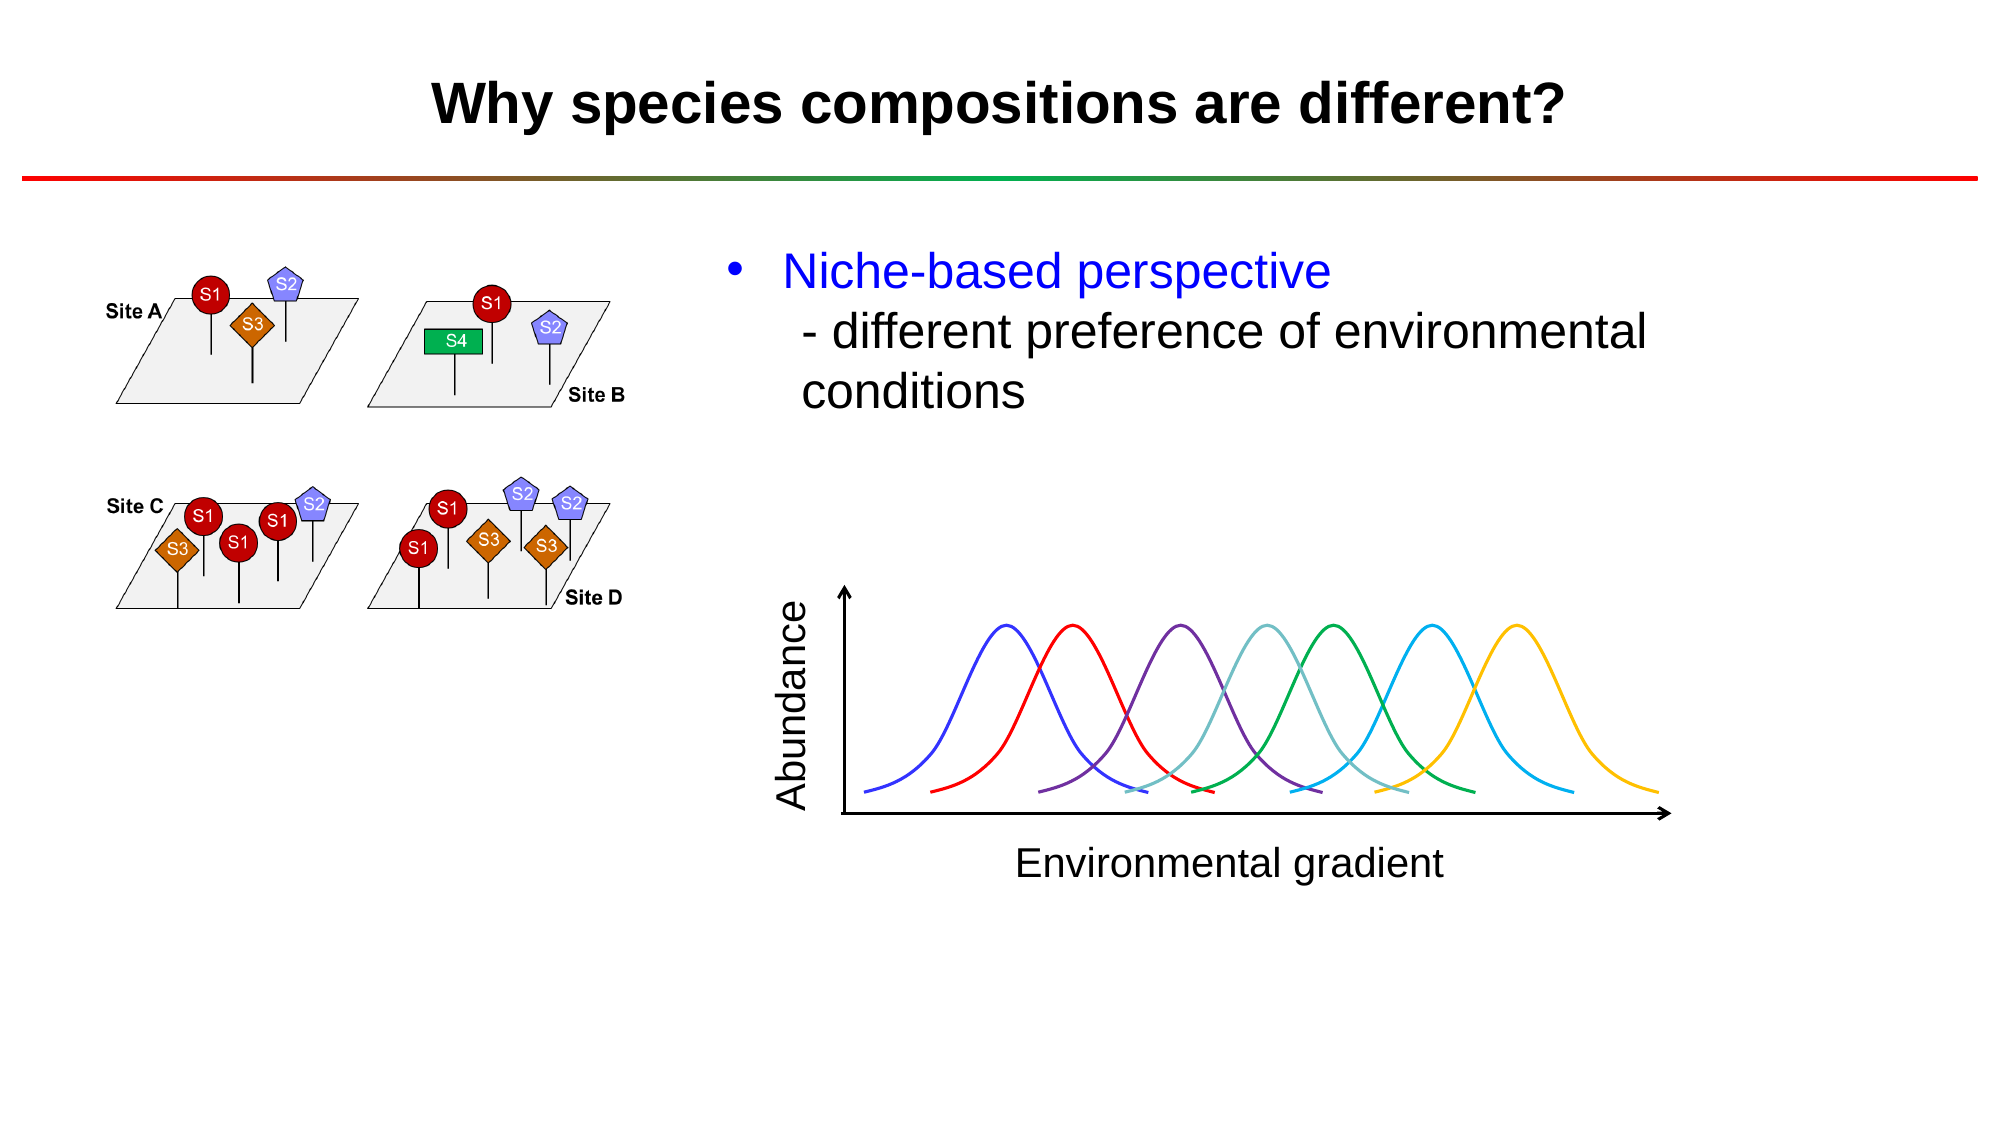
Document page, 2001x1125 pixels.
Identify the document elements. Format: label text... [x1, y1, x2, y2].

text_box [1124, 625, 1410, 793]
title Why species compositions are different? [99, 20, 1900, 181]
text_box [1393, 625, 1659, 793]
text_box Abundance [756, 572, 821, 827]
text_box [1038, 625, 1224, 793]
text_box [1383, 625, 1474, 769]
picture [92, 266, 638, 622]
text_box Environmental gradient [999, 828, 1474, 894]
text_box [930, 625, 1127, 793]
text_box [863, 625, 1040, 793]
text_box Niche-based perspective - different preference of environmental conditions [711, 230, 1760, 426]
text_box [1300, 625, 1425, 787]
